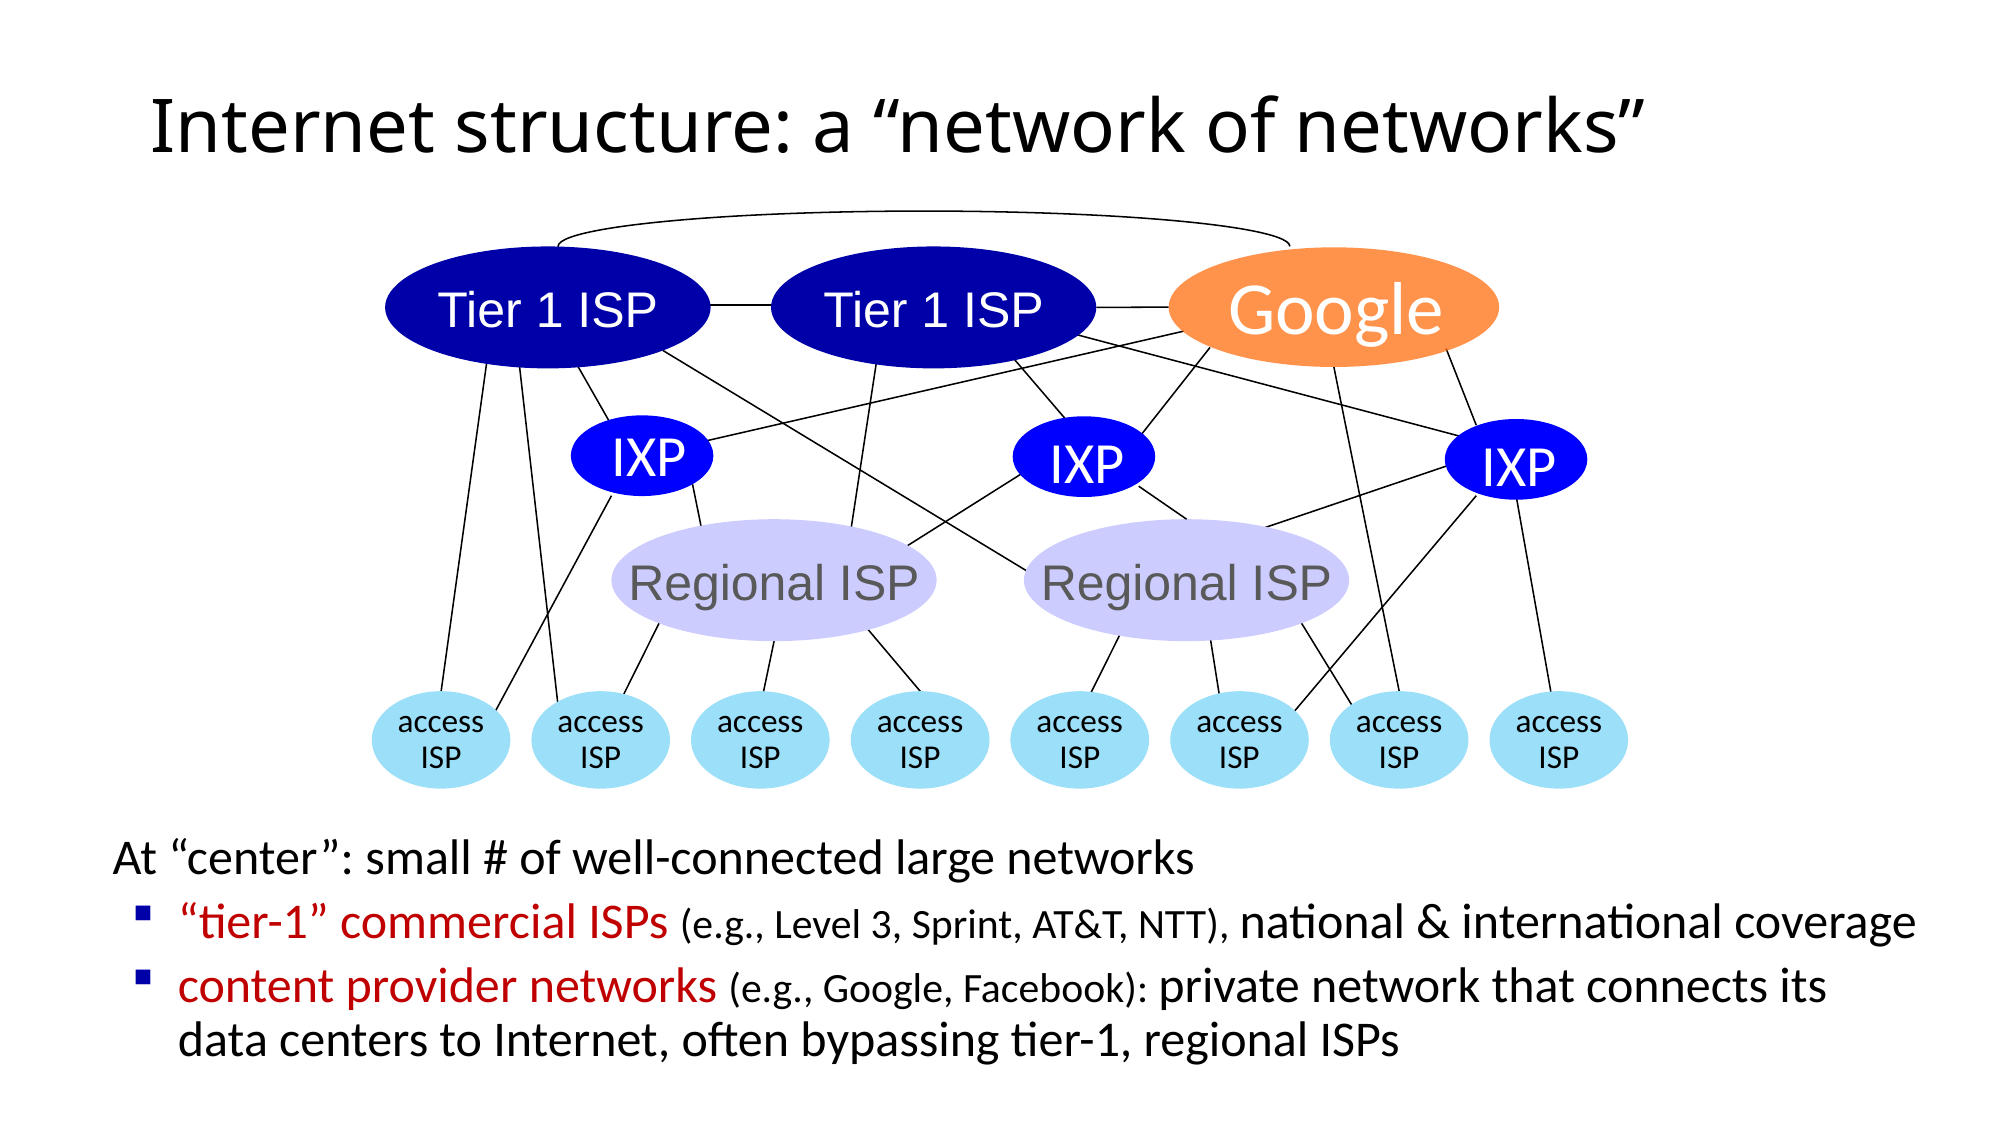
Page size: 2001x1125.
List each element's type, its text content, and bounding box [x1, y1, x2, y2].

title Internet structure: a “network of networks” [135, 55, 1861, 202]
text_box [611, 502, 1463, 642]
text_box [371, 326, 1629, 789]
text_box At “center”: small # of well-connected large networks “tier-1” commercial ISPs (e.g., Level 3, Sprint, AT&T, NTT), national & international coverage content provider networks (e.g., Google, Facebook): private network that connects its data centers to Internet, often bypassing tier-1, regional ISPs [87, 823, 1939, 1124]
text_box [385, 211, 1588, 502]
